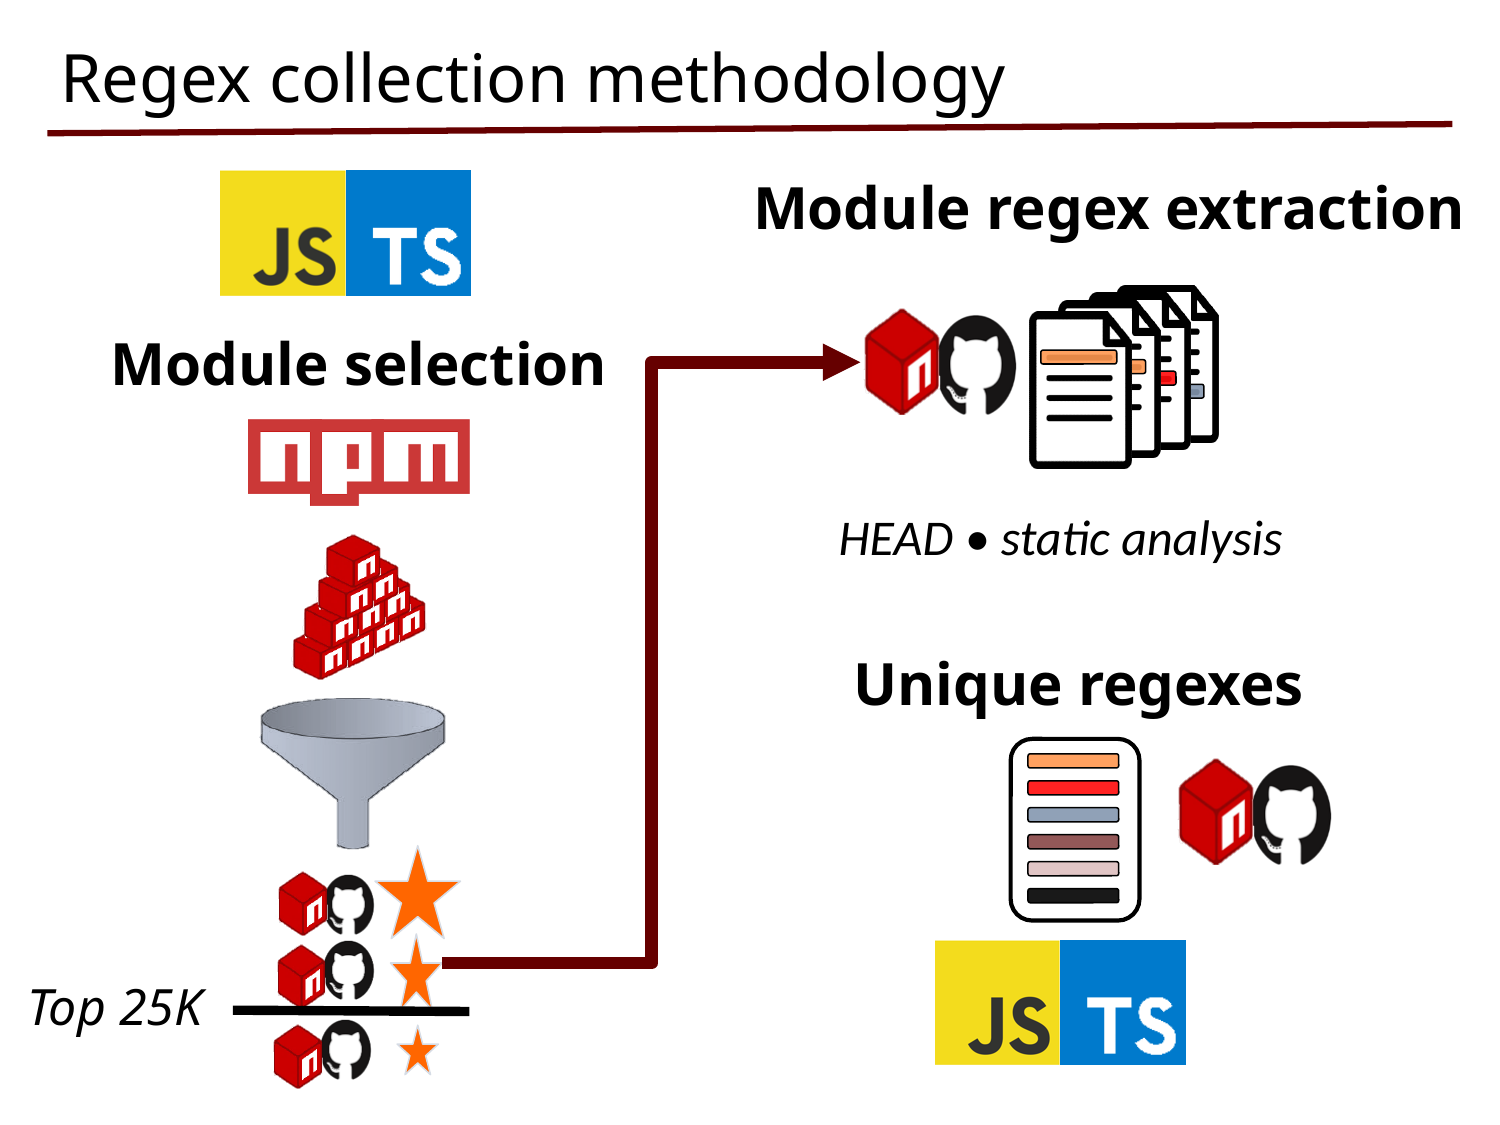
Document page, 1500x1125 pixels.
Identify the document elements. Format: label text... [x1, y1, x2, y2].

text_box Module regex extraction [738, 177, 1481, 248]
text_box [1010, 738, 1140, 921]
picture [253, 691, 441, 845]
picture [248, 419, 441, 506]
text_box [289, 534, 429, 680]
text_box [860, 308, 1017, 422]
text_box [220, 170, 472, 296]
text_box HEAD • static analysis [865, 509, 1298, 573]
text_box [934, 939, 1186, 1065]
text_box Unique regexes [865, 653, 1319, 724]
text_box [1029, 285, 1219, 469]
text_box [232, 845, 470, 1089]
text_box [441, 362, 861, 964]
text_box Module selection [96, 333, 622, 404]
text_box Top 25K [12, 979, 217, 1043]
title Regex collection methodology [45, 19, 1366, 125]
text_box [1174, 758, 1332, 872]
